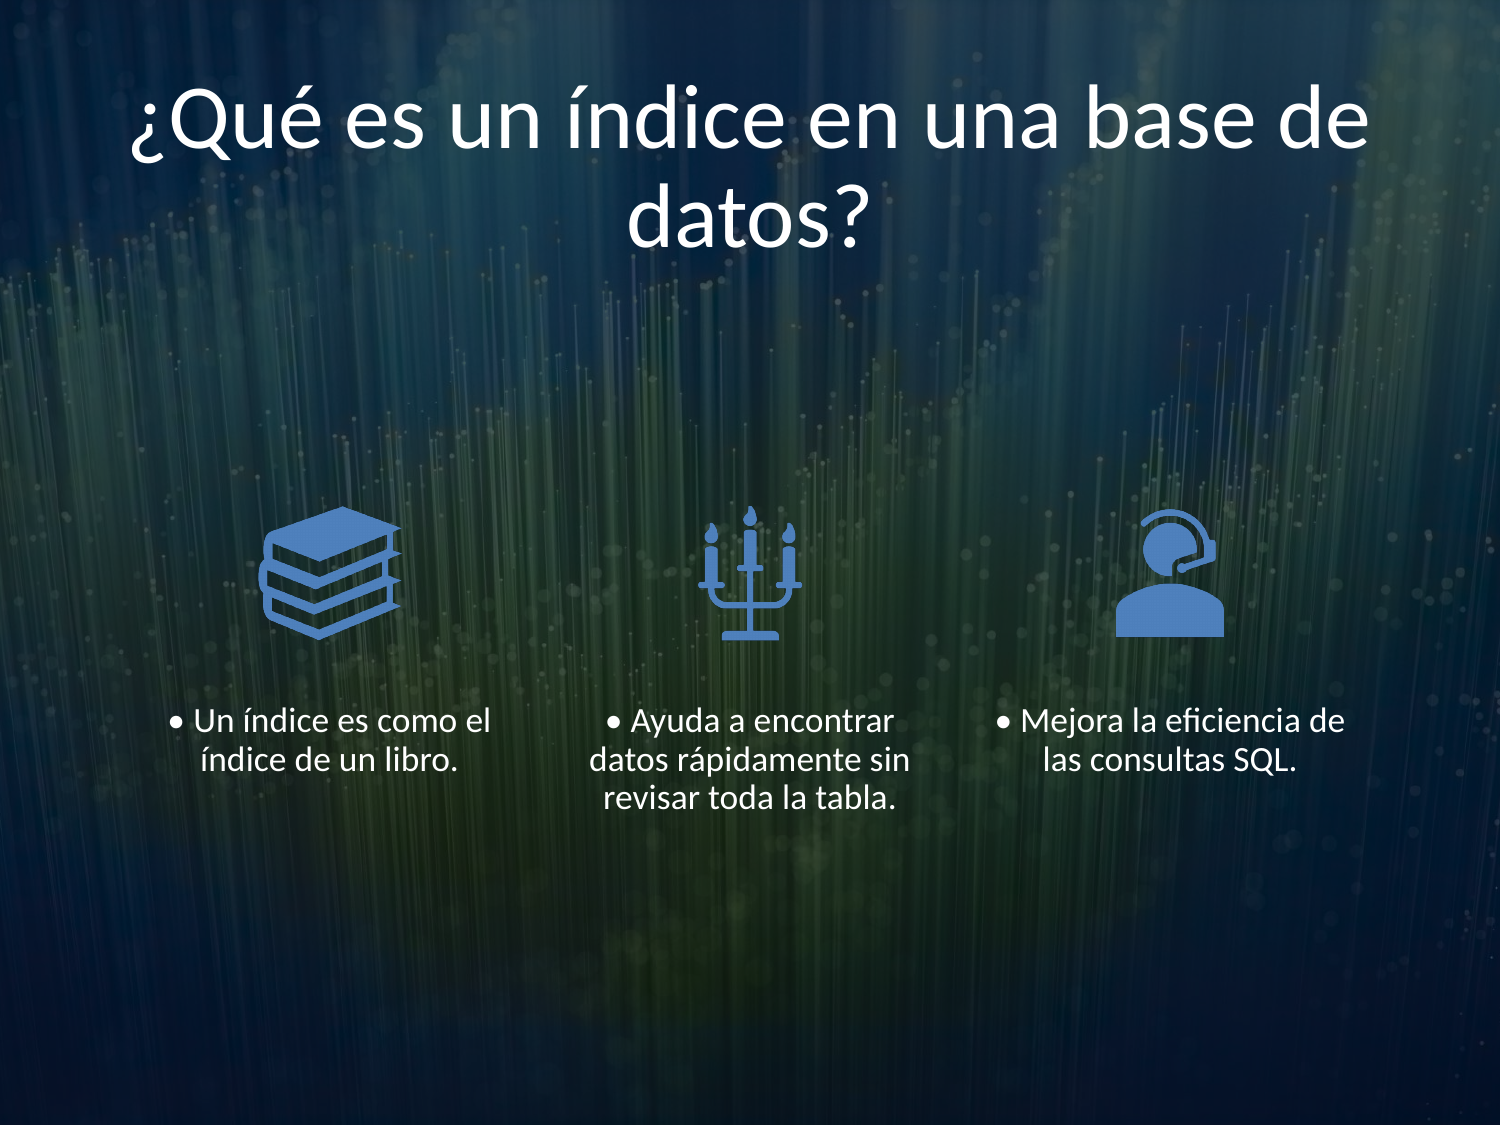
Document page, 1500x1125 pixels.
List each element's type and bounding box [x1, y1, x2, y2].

picture [0, 0, 1500, 1125]
list [102, 299, 1398, 1014]
